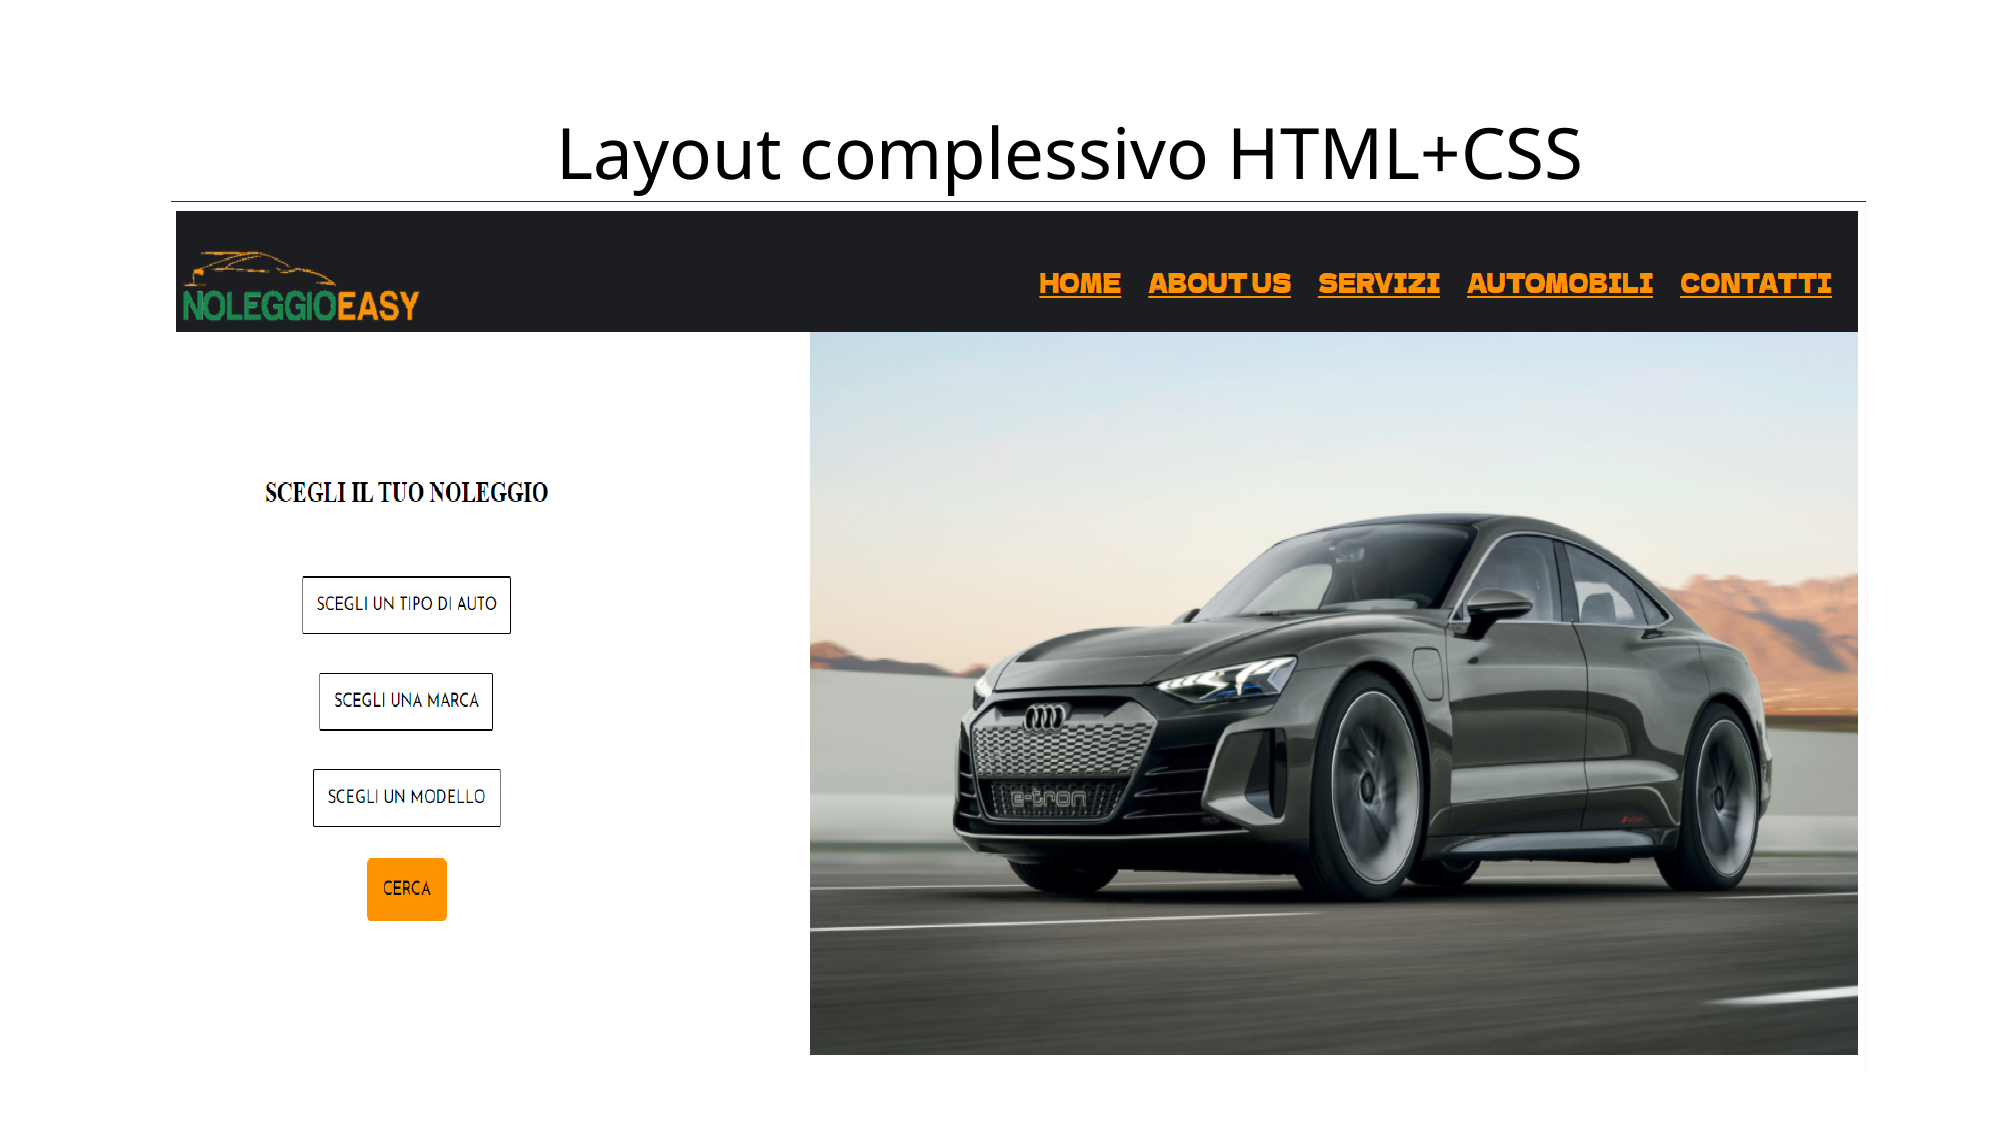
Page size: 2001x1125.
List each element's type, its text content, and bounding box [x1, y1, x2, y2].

title Layout complessivo HTML+CSS [451, 56, 1690, 201]
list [171, 201, 1866, 1071]
